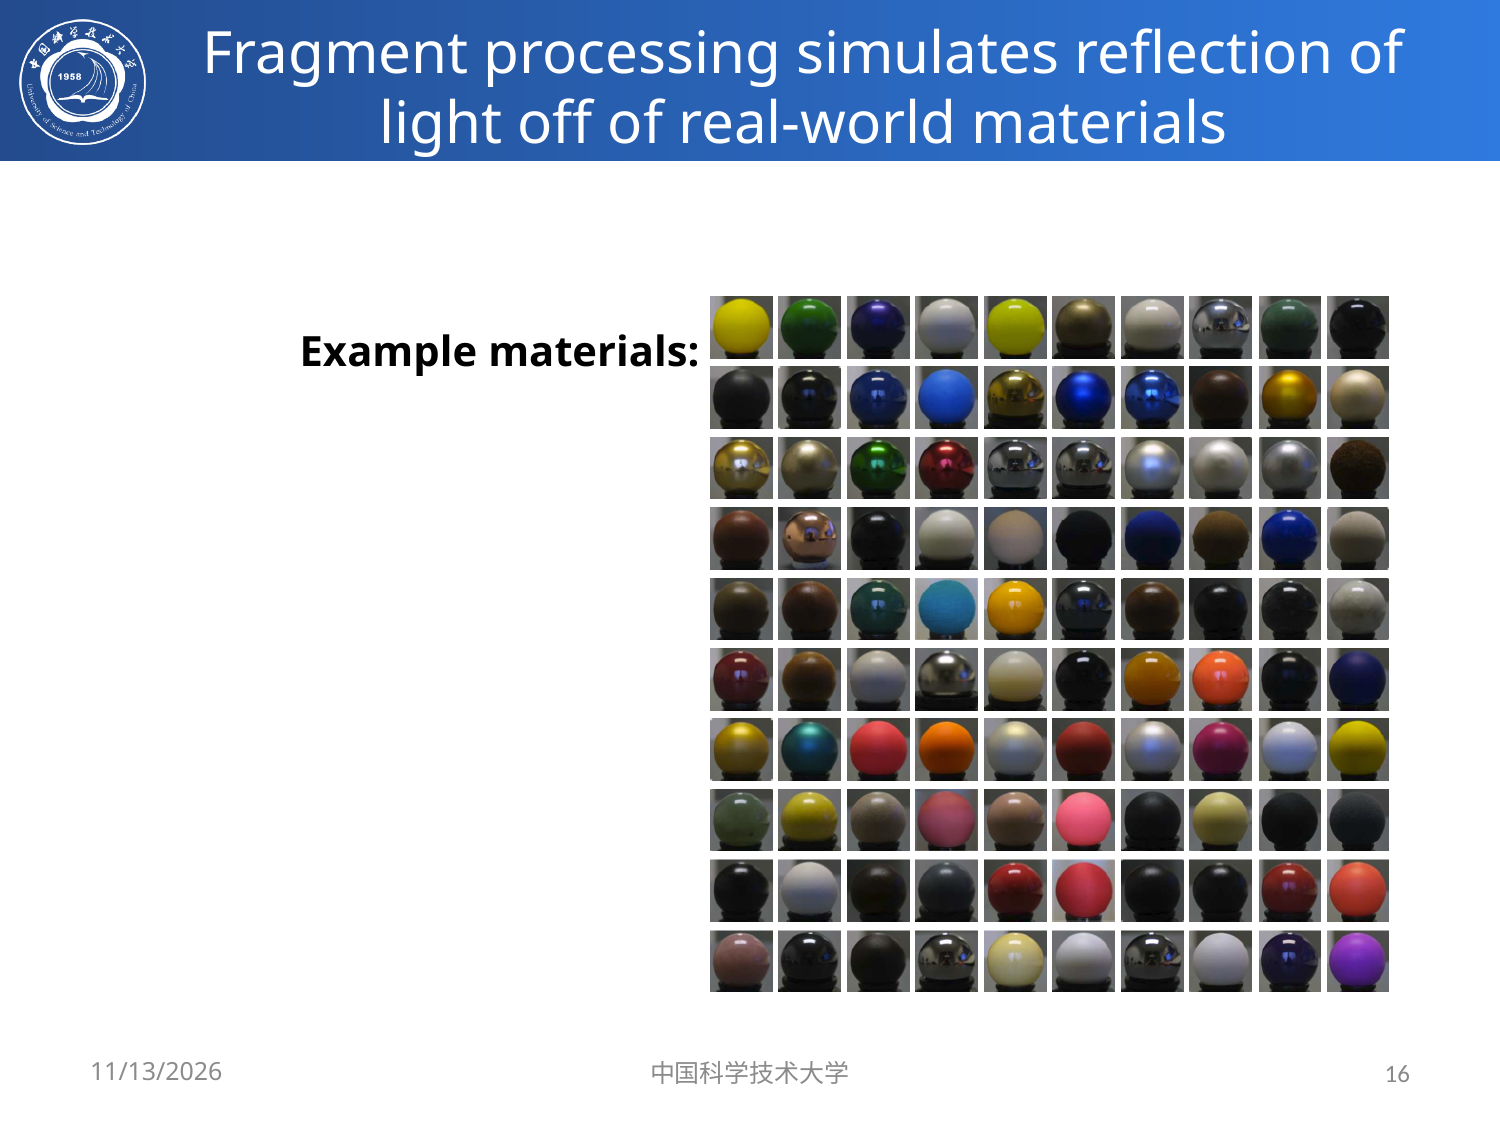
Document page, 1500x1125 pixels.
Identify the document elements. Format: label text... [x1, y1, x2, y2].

picture [19, 19, 146, 145]
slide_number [75, 1042, 425, 1103]
slide_number 16 [1074, 1042, 1425, 1103]
text_box Example materials: [284, 317, 690, 383]
footer 中国科学技术大学 [512, 1042, 988, 1103]
picture [694, 289, 1400, 1002]
title Fragment processing simulates reflection of light off of real-world materials [156, 44, 1451, 127]
